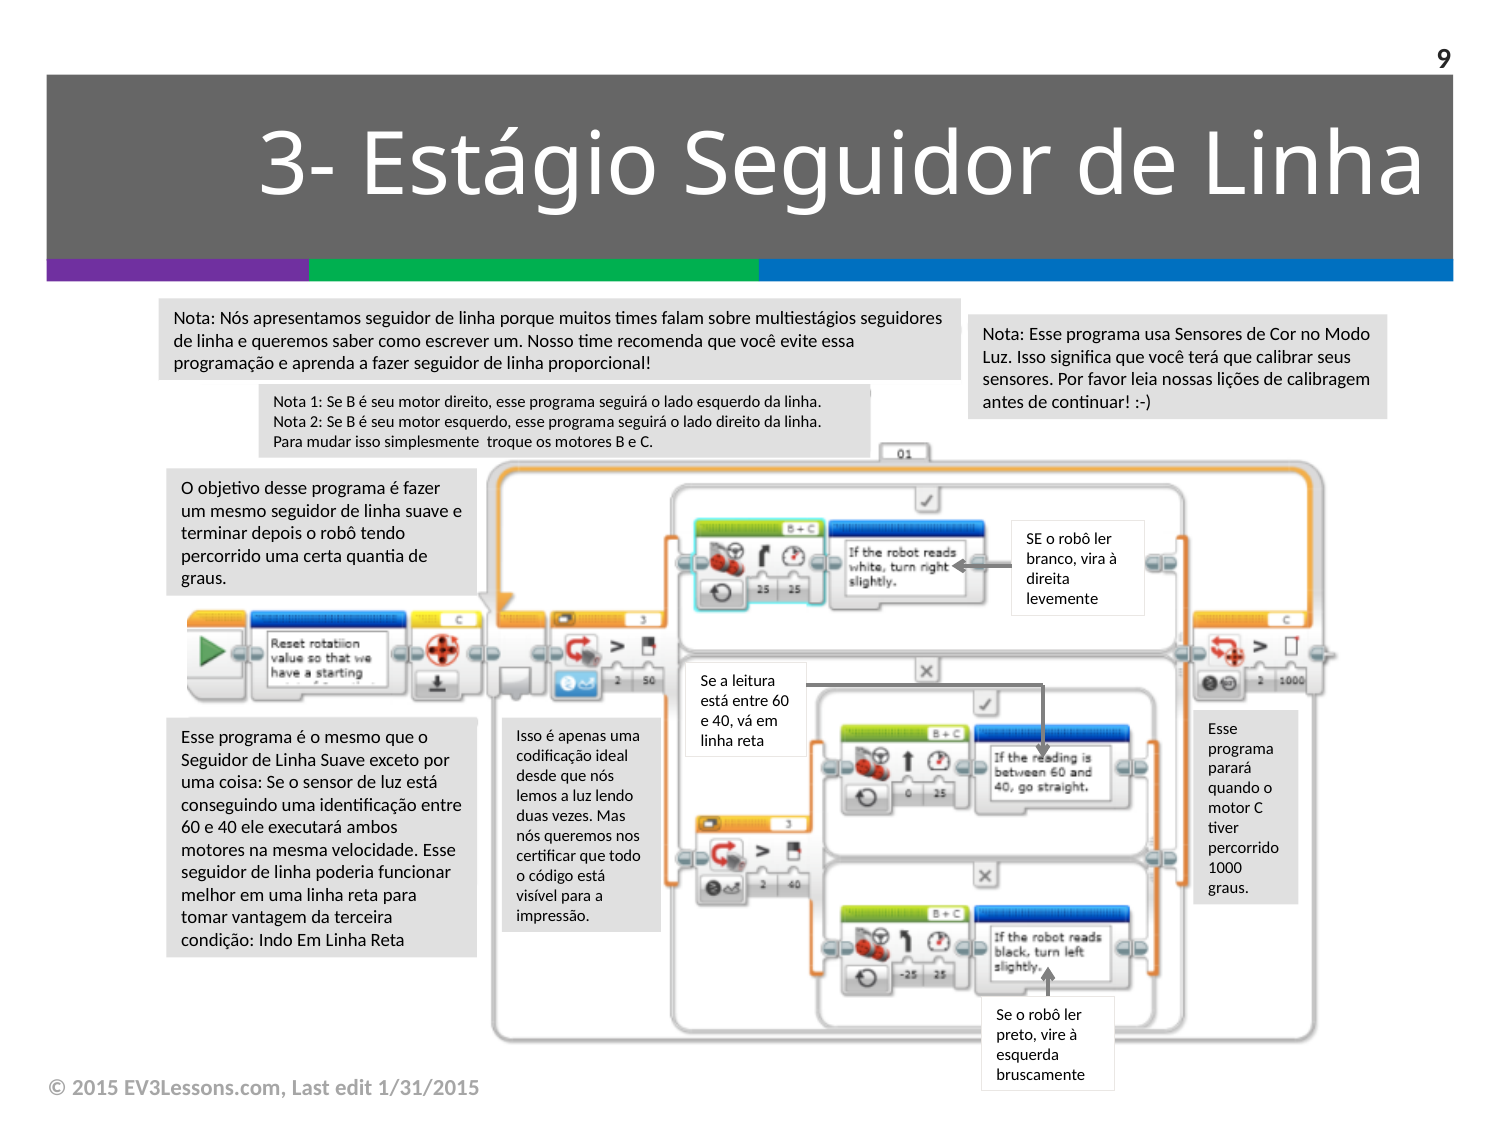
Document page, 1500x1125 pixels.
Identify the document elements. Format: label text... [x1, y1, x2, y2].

picture [187, 313, 1345, 1057]
text_box Nota: Nós apresentamos seguidor de linha porque muitos times falam sobre multiestágios seguidores de linha e queremos saber como escrever um. Nosso time recomenda que você evite essa programação e aprenda a fazer seguidor de linha proporcional! [158, 298, 961, 379]
text_box Se o robô ler preto, vire à esquerda bruscamente [981, 1073, 1115, 1091]
footer © 2015 EV3Lessons.com, Last edit 1/31/2015 [32, 1055, 1038, 1116]
title 3- Estágio Seguidor de Linha [89, 83, 1443, 235]
text_box Nota: Esse programa usa Sensores de Cor no Modo Luz. Isso significa que você terá que calibrar seus sensores. Por favor leia nossas lições de calibragem antes de continuar! :-) [1347, 314, 1388, 420]
slide_number 9 [1362, 27, 1466, 87]
